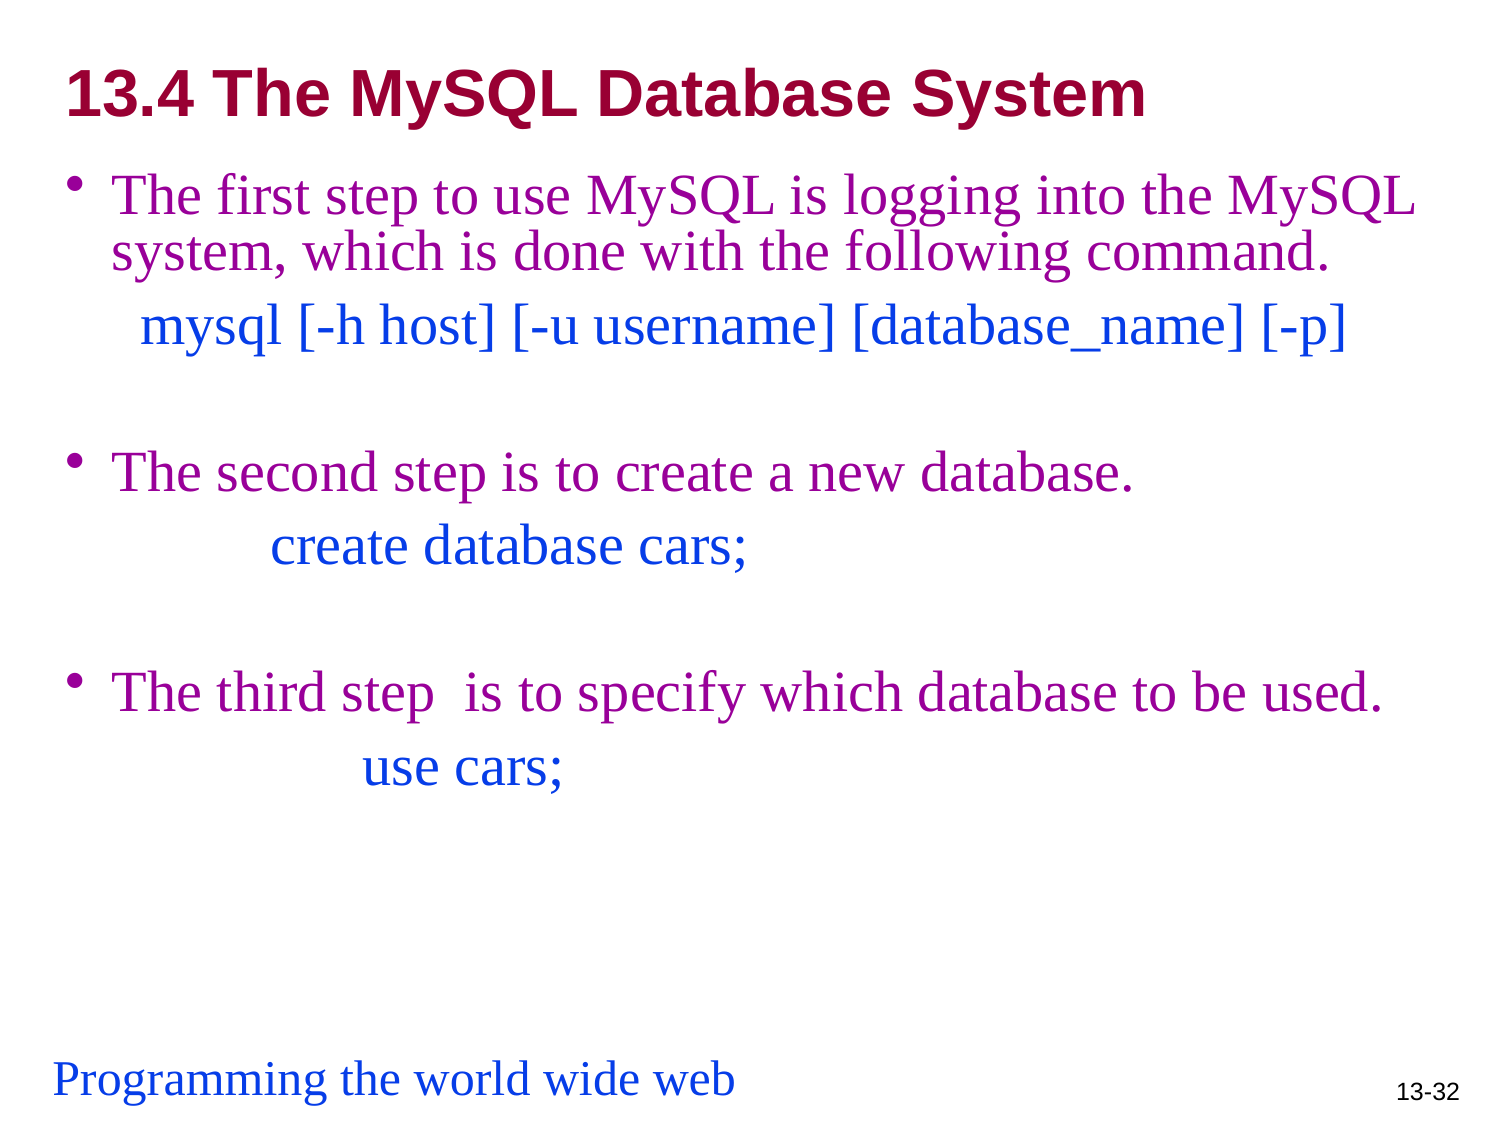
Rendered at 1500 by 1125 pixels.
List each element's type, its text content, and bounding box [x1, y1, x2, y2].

list The first step to use MySQL is logging into the MySQL system, which is done with the following command. mysql [-h host] [-u username] [database_name] [-p] The second step is to create a new database. create database cars; The third step is to specify which database to be used. use cars; [50, 162, 1463, 1025]
title 13.4 The MySQL Database System [50, 49, 1463, 138]
